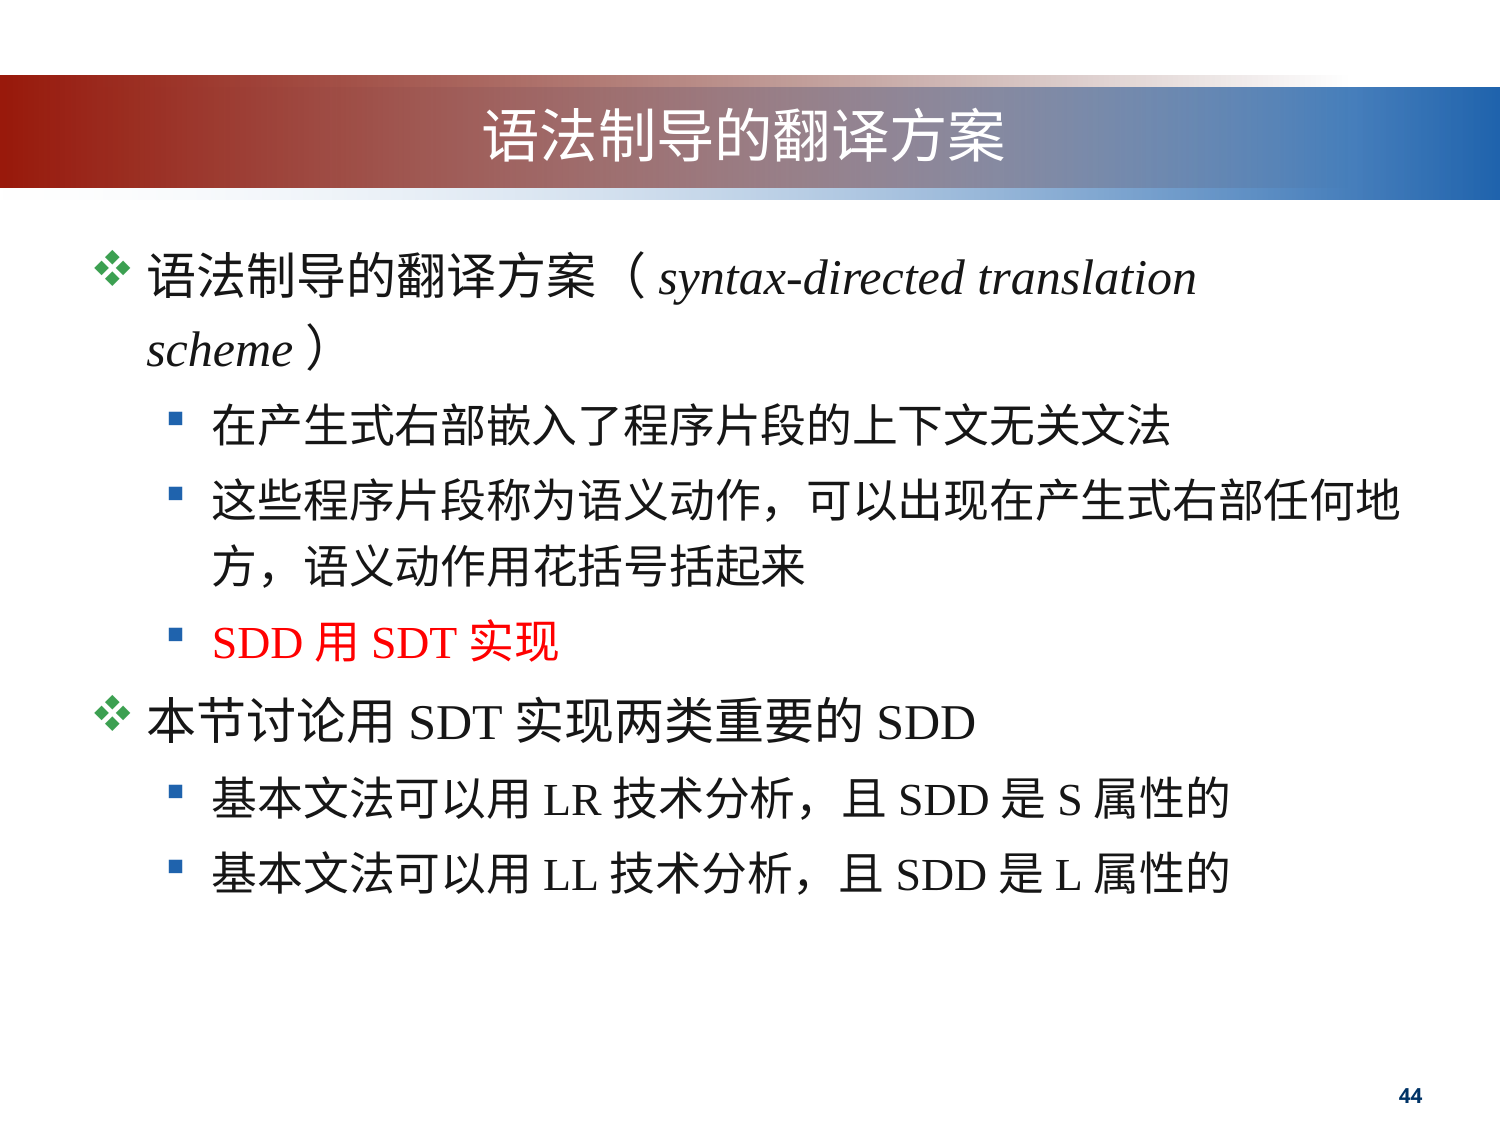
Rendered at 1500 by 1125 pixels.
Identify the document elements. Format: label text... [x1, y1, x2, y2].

slide_number 44 [1087, 1074, 1438, 1117]
title 语法制导的翻译方案 [137, 87, 1351, 181]
list 语法制导的翻译方案（syntax-directed translation scheme） 在产生式右部嵌入了程序片段的上下文无关文法 这些程序片段称为语义动作，可以出现在产生式右部任何地方，语义动作用花括号括起来 SDD用SDT实现 本节讨论用SDT实现两类重要的SDD 基本文法可以用LR技术分析，且SDD是S属性的 基本文法可以用LL技术分析，且SDD是L属性的 [74, 224, 1426, 1088]
